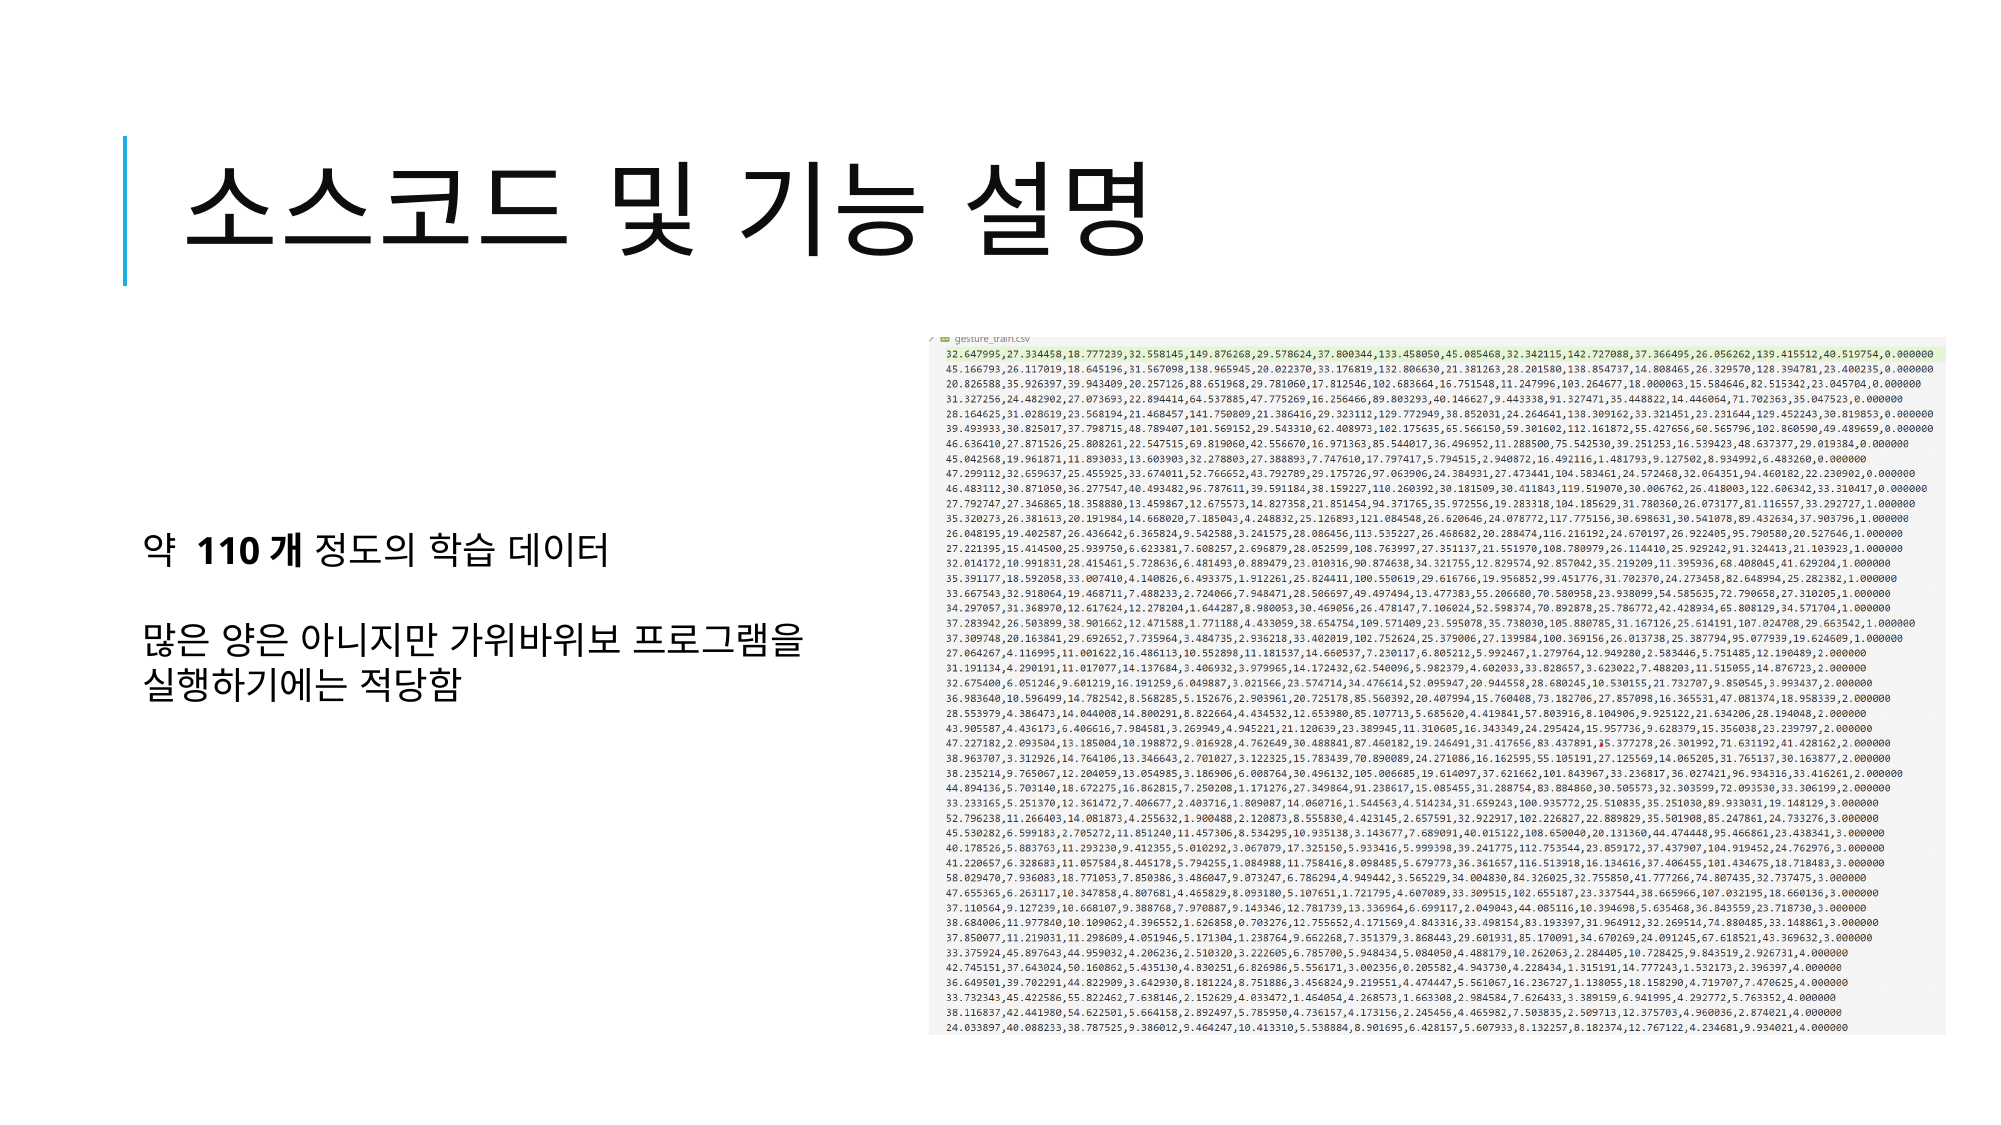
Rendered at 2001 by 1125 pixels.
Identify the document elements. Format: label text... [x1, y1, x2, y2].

text_box 약 110개 정도의 학습 데이터 많은 양은 아니지만 가위바위보 프로그램을 실행하기에는 적당함 [127, 520, 862, 715]
picture [929, 337, 1946, 1036]
title 소스코드 및 기능 설명 [168, 96, 1763, 342]
